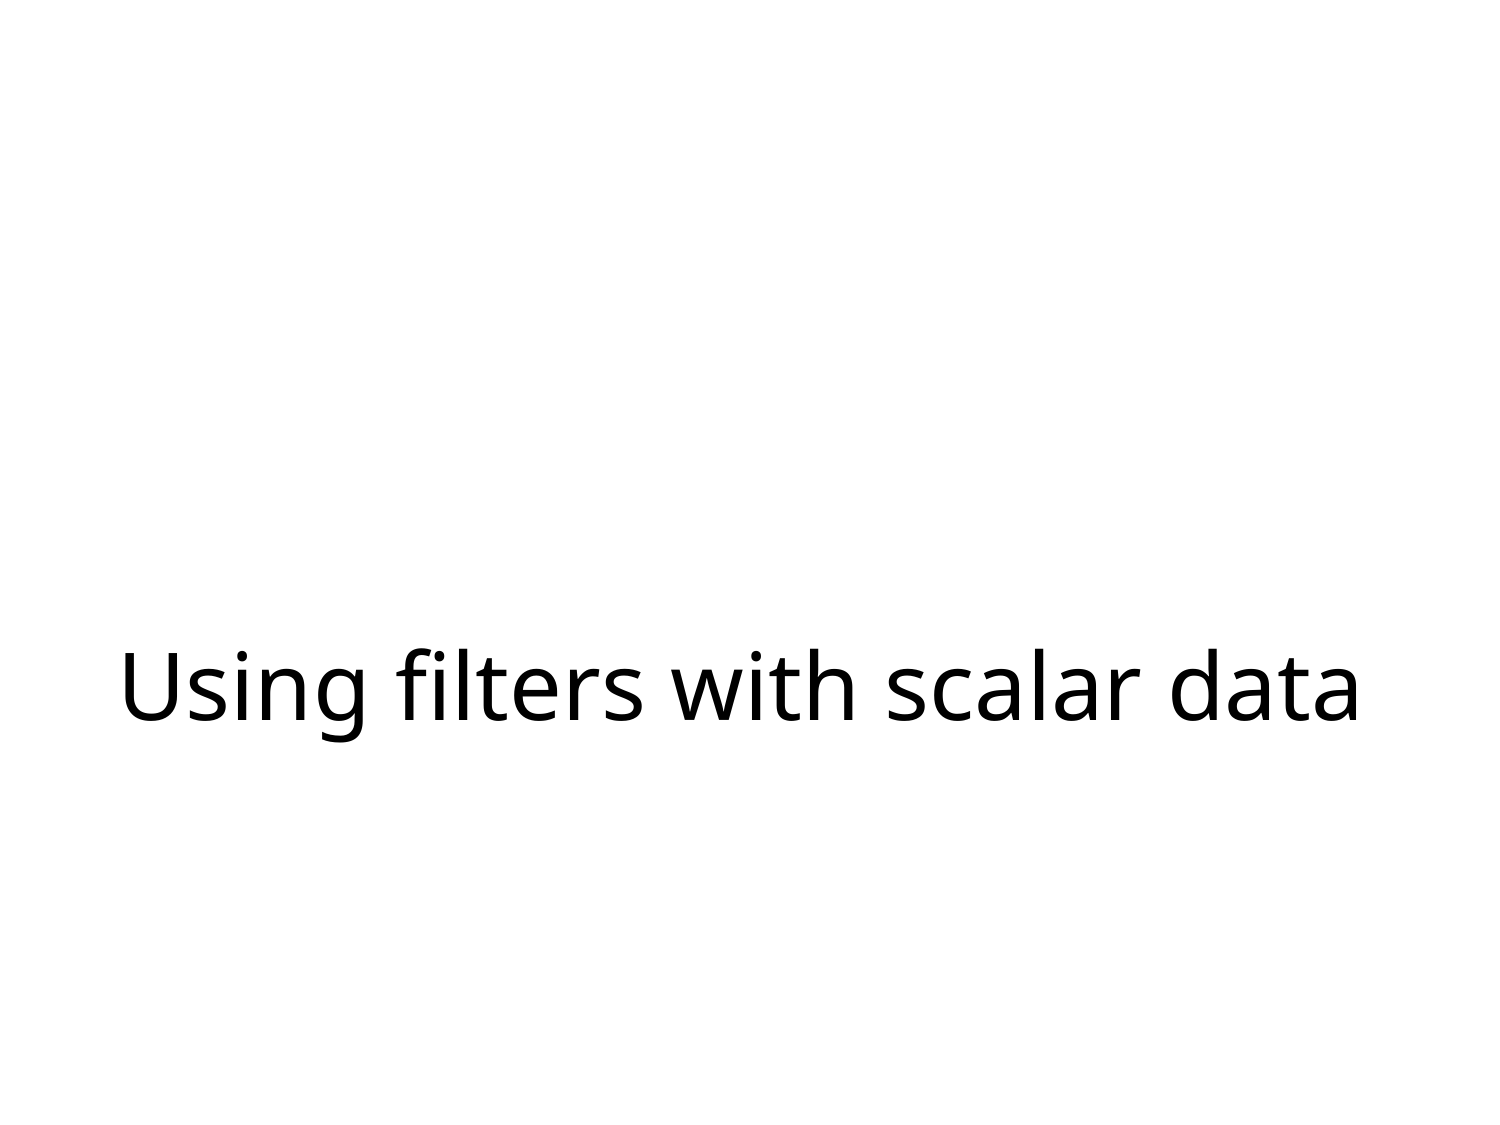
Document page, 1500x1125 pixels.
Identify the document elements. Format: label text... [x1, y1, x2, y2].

title Using filters with scalar data [102, 280, 1397, 749]
